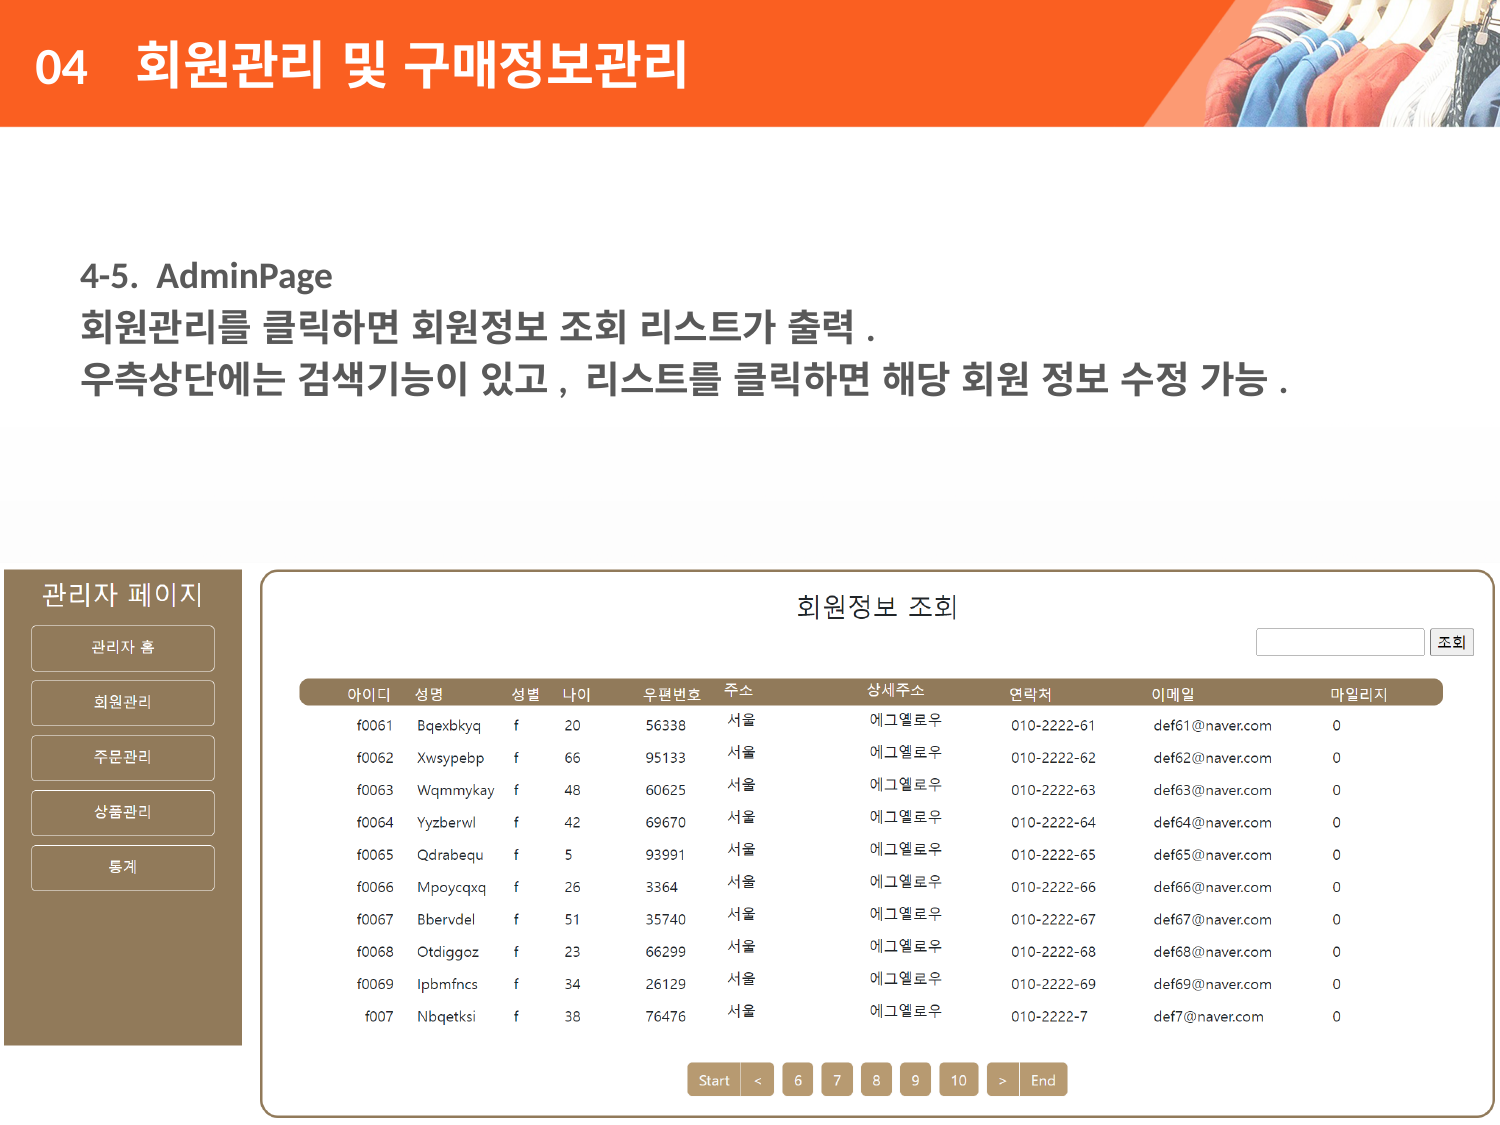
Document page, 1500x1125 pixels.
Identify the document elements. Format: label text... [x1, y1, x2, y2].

title 04 회원관리 및 구매정보관리 [20, 0, 1278, 129]
picture [0, 0, 1500, 1125]
list 4-5. AdminPage 회원관리를 클릭하면 회원정보 조회 리스트가 출력. 우측상단에는 검색기능이 있고, 리스트를 클릭하면 해당 회원 정보 수정 가능. [64, 243, 1444, 561]
